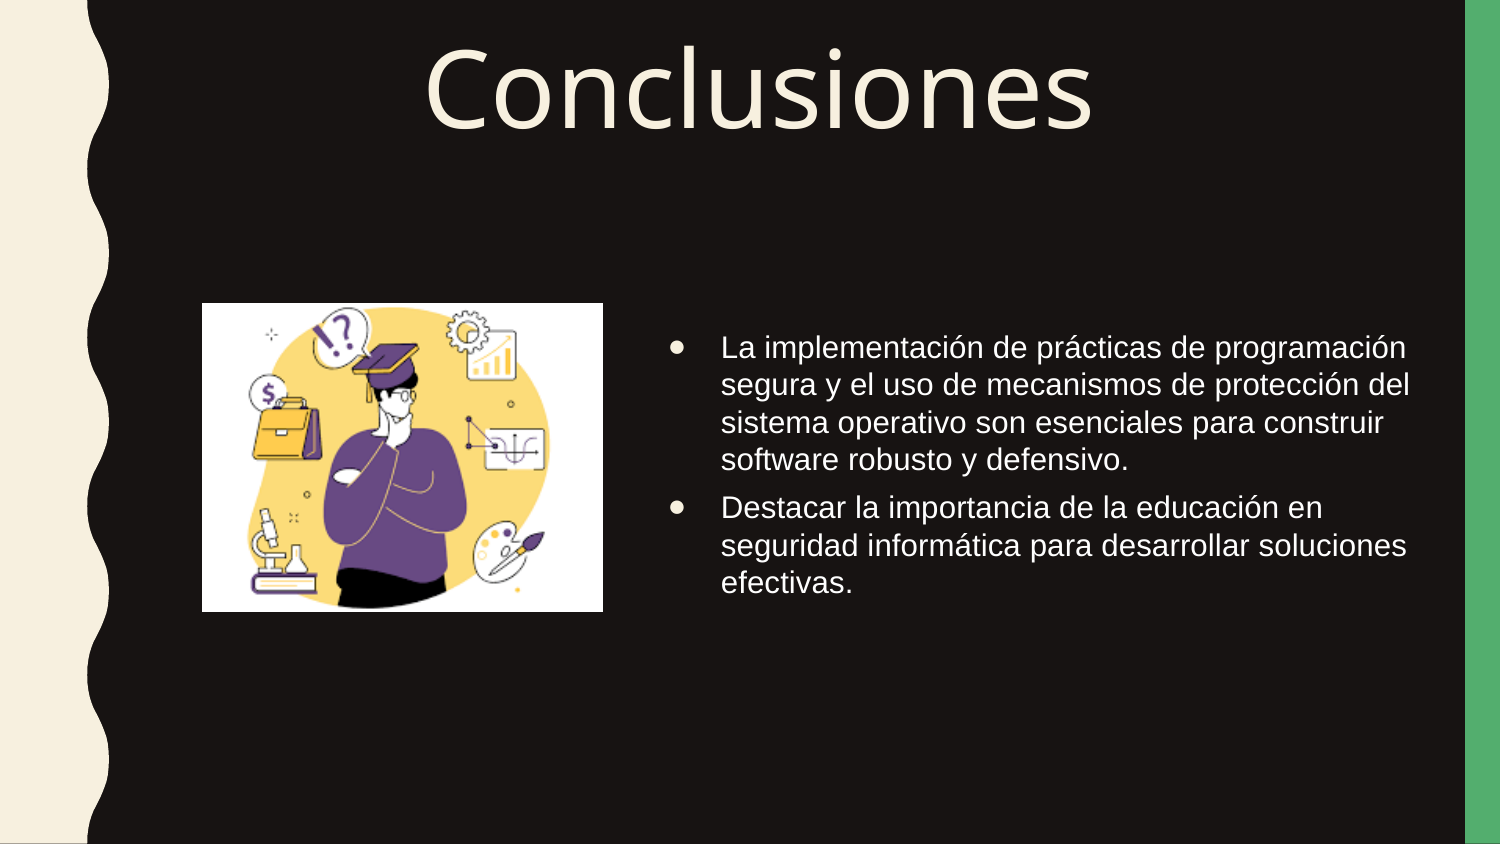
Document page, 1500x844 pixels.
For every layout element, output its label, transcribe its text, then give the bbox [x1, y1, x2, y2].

title Conclusiones [60, 22, 1458, 158]
picture [202, 303, 604, 612]
subtitle La implementación de prácticas de programación segura y el uso de mecanismos de protección del sistema operativo son esenciales para construir software robusto y defensivo. Destacar la importancia de la educación en seguridad informática para desarrollar soluciones efectivas. [634, 321, 1432, 752]
